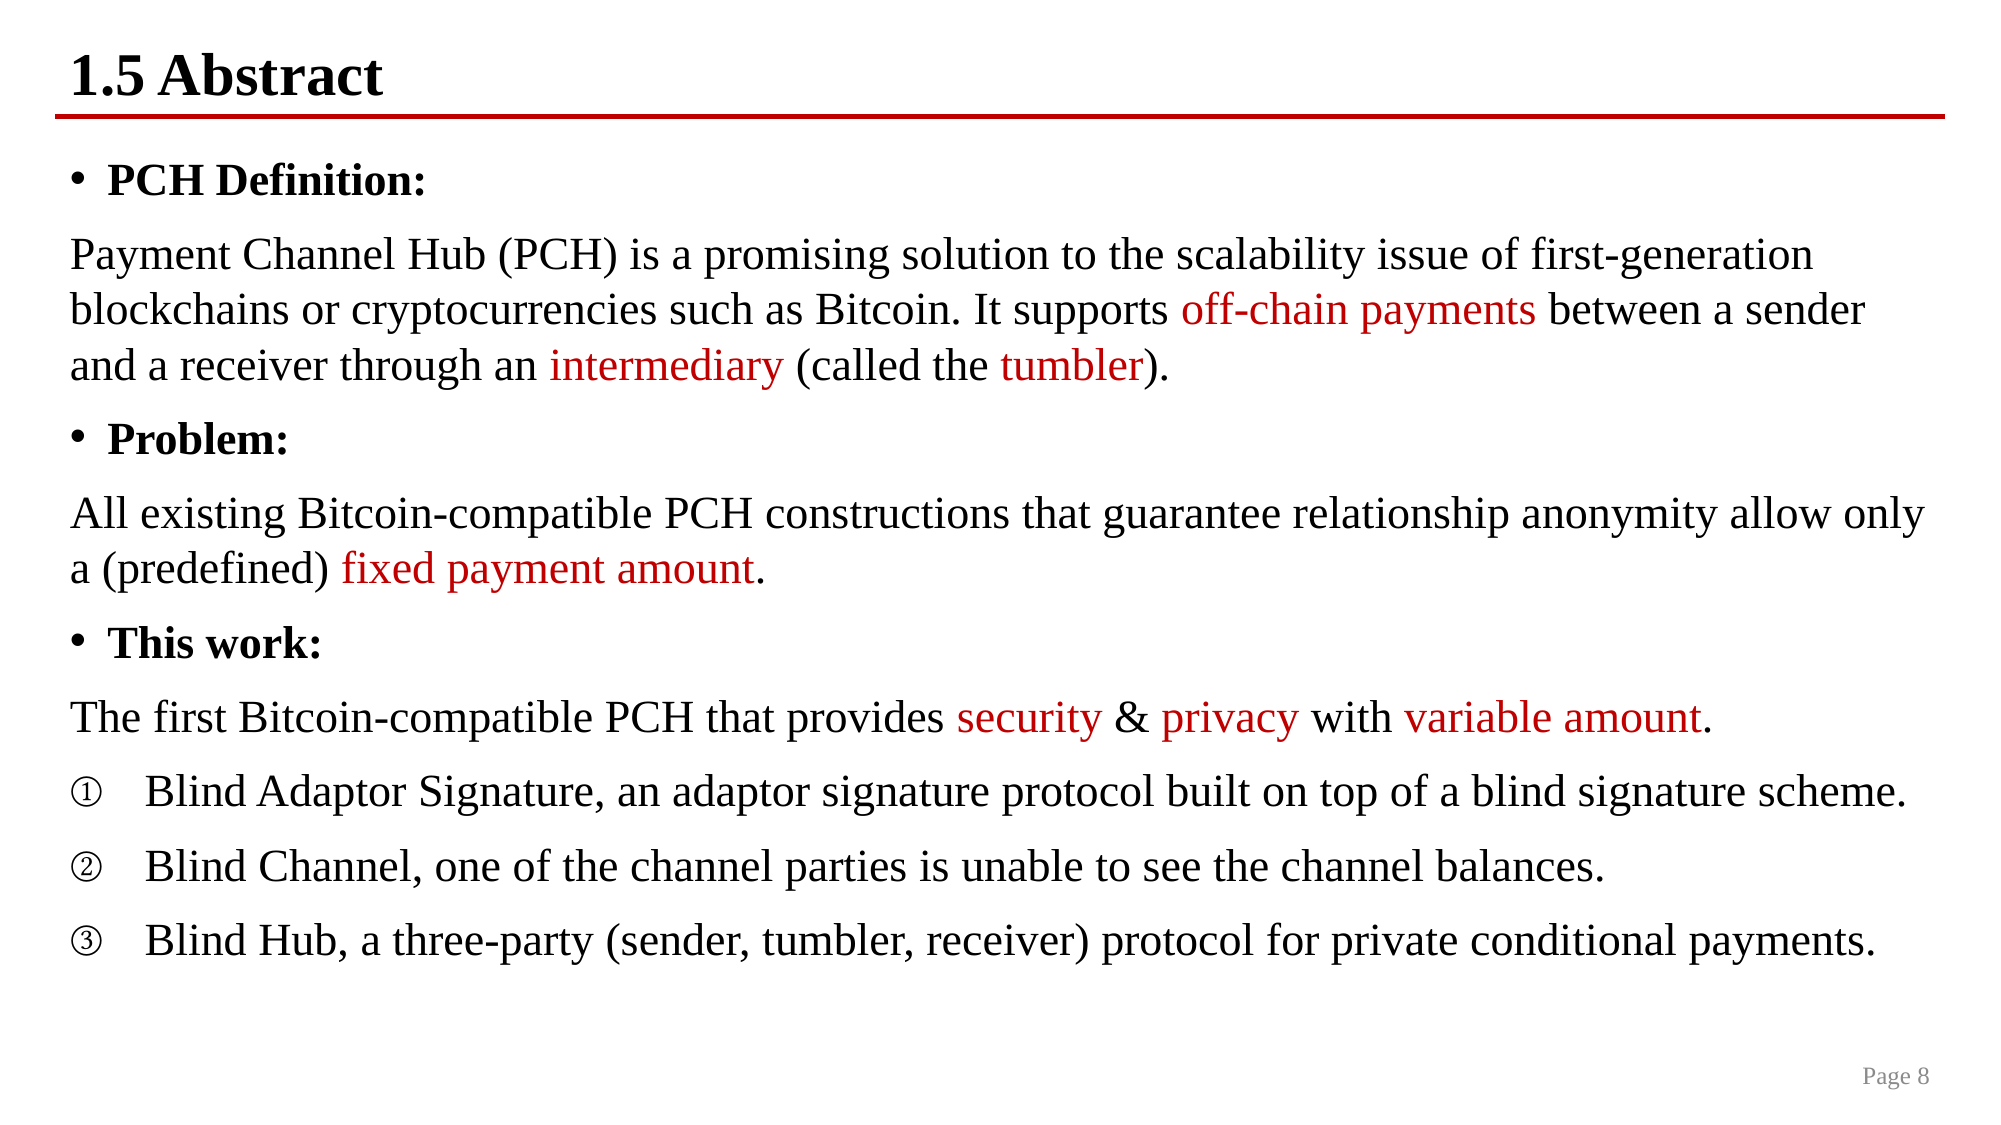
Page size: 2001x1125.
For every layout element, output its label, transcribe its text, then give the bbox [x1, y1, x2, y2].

list PCH Definition: Payment Channel Hub (PCH) is a promising solution to the scalability issue of first-generation blockchains or cryptocurrencies such as Bitcoin. It supports off-chain payments between a sender and a receiver through an intermediary (called the tumbler). Problem: All existing Bitcoin-compatible PCH constructions that guarantee relationship anonymity allow only a (predefined) fixed payment amount. This work: The first Bitcoin-compatible PCH that provides security & privacy with variable amount. Blind Adaptor Signature, an adaptor signature protocol built on top of a blind signature scheme. Blind Channel, one of the channel parties is unable to see the channel balances. Blind Hub, a three-party (sender, tumbler, receiver) protocol for private conditional payments. [55, 142, 1945, 1028]
slide_number Page 8 [1494, 1053, 1945, 1095]
title 1.5 Abstract [55, 26, 1945, 115]
